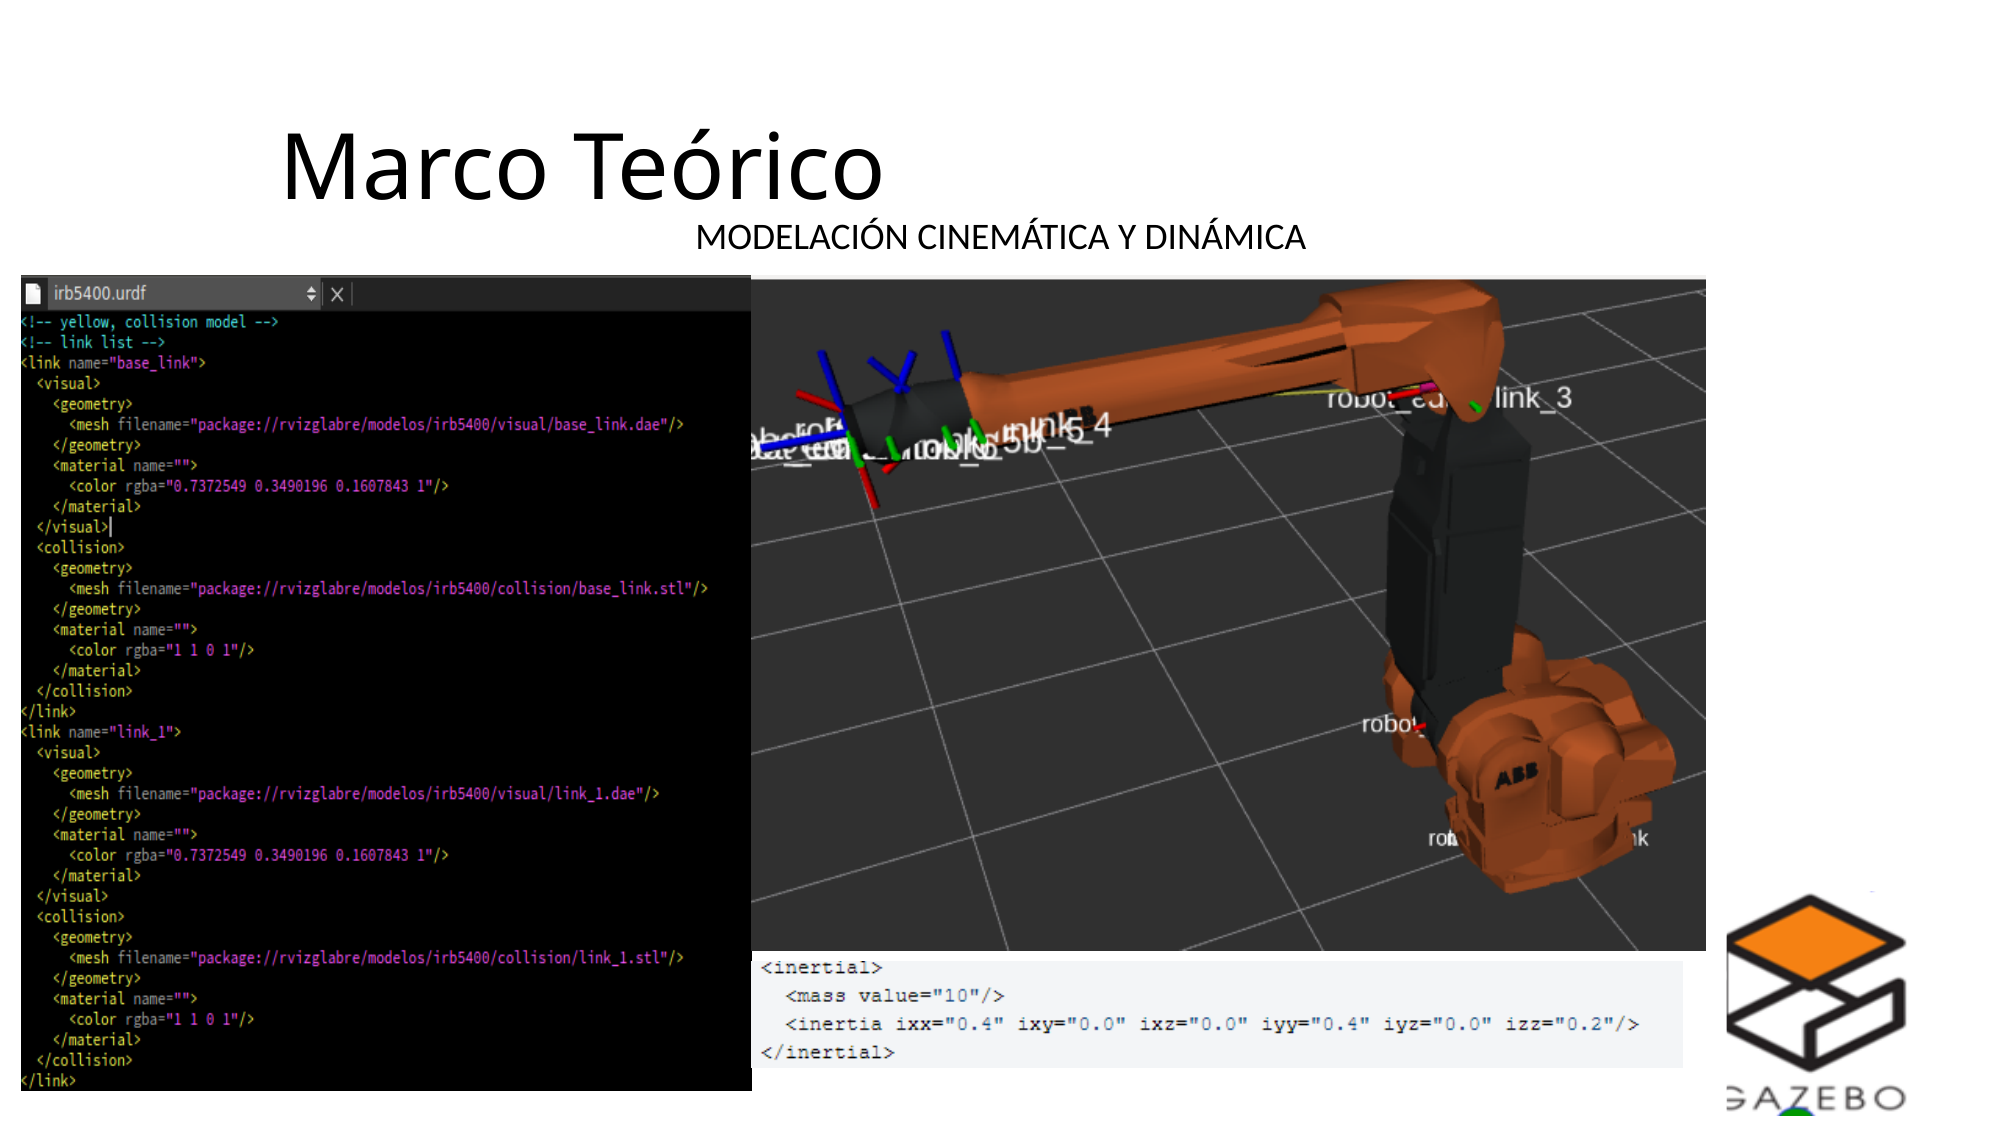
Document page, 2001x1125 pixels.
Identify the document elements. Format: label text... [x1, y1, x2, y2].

title Marco Teórico [264, 110, 1727, 229]
picture [1726, 891, 1927, 1116]
picture [21, 275, 1706, 1092]
text_box MODELACIÓN CINEMÁTICA Y DINÁMICA [680, 229, 1681, 275]
